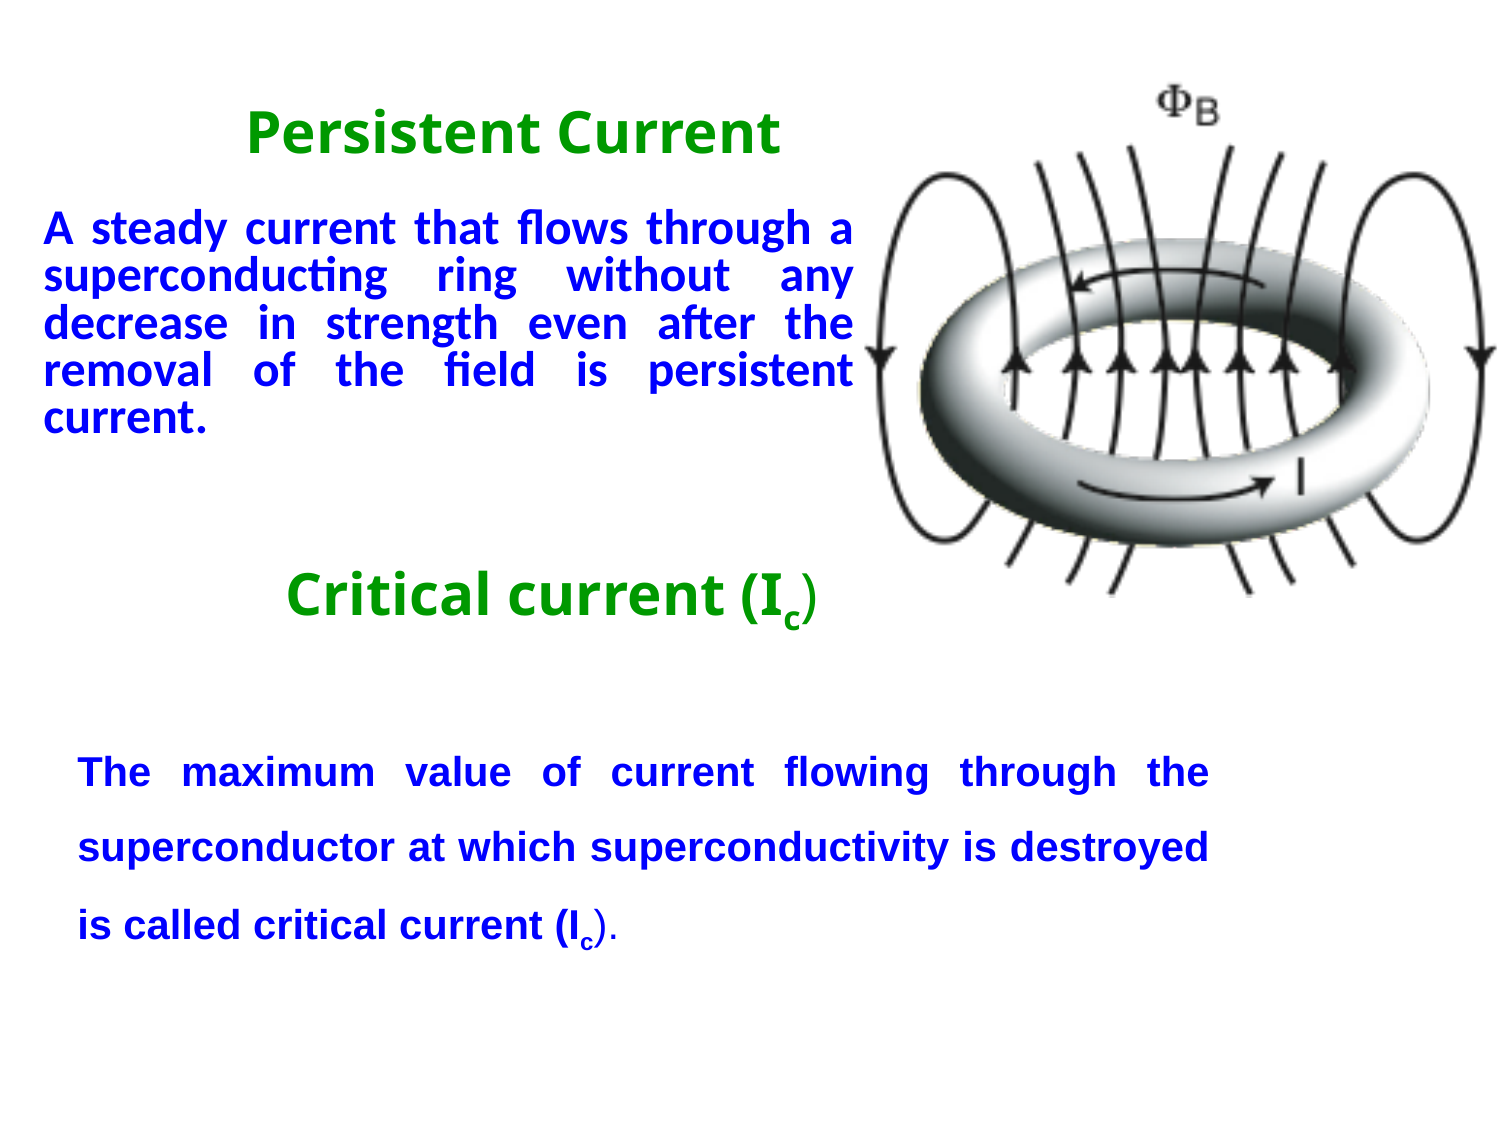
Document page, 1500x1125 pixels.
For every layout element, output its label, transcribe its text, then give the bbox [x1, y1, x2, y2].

list A steady current that flows through a superconducting ring without any decrease in strength even after the removal of the field is persistent current. [36, 136, 858, 513]
text_box Persistent Current [230, 87, 807, 173]
picture [863, 74, 1500, 599]
text_box Critical current (Ic) [270, 549, 843, 645]
text_box The maximum value of current flowing through the superconductor at which superconductivity is destroyed is called critical current (Ic). [62, 712, 1225, 963]
